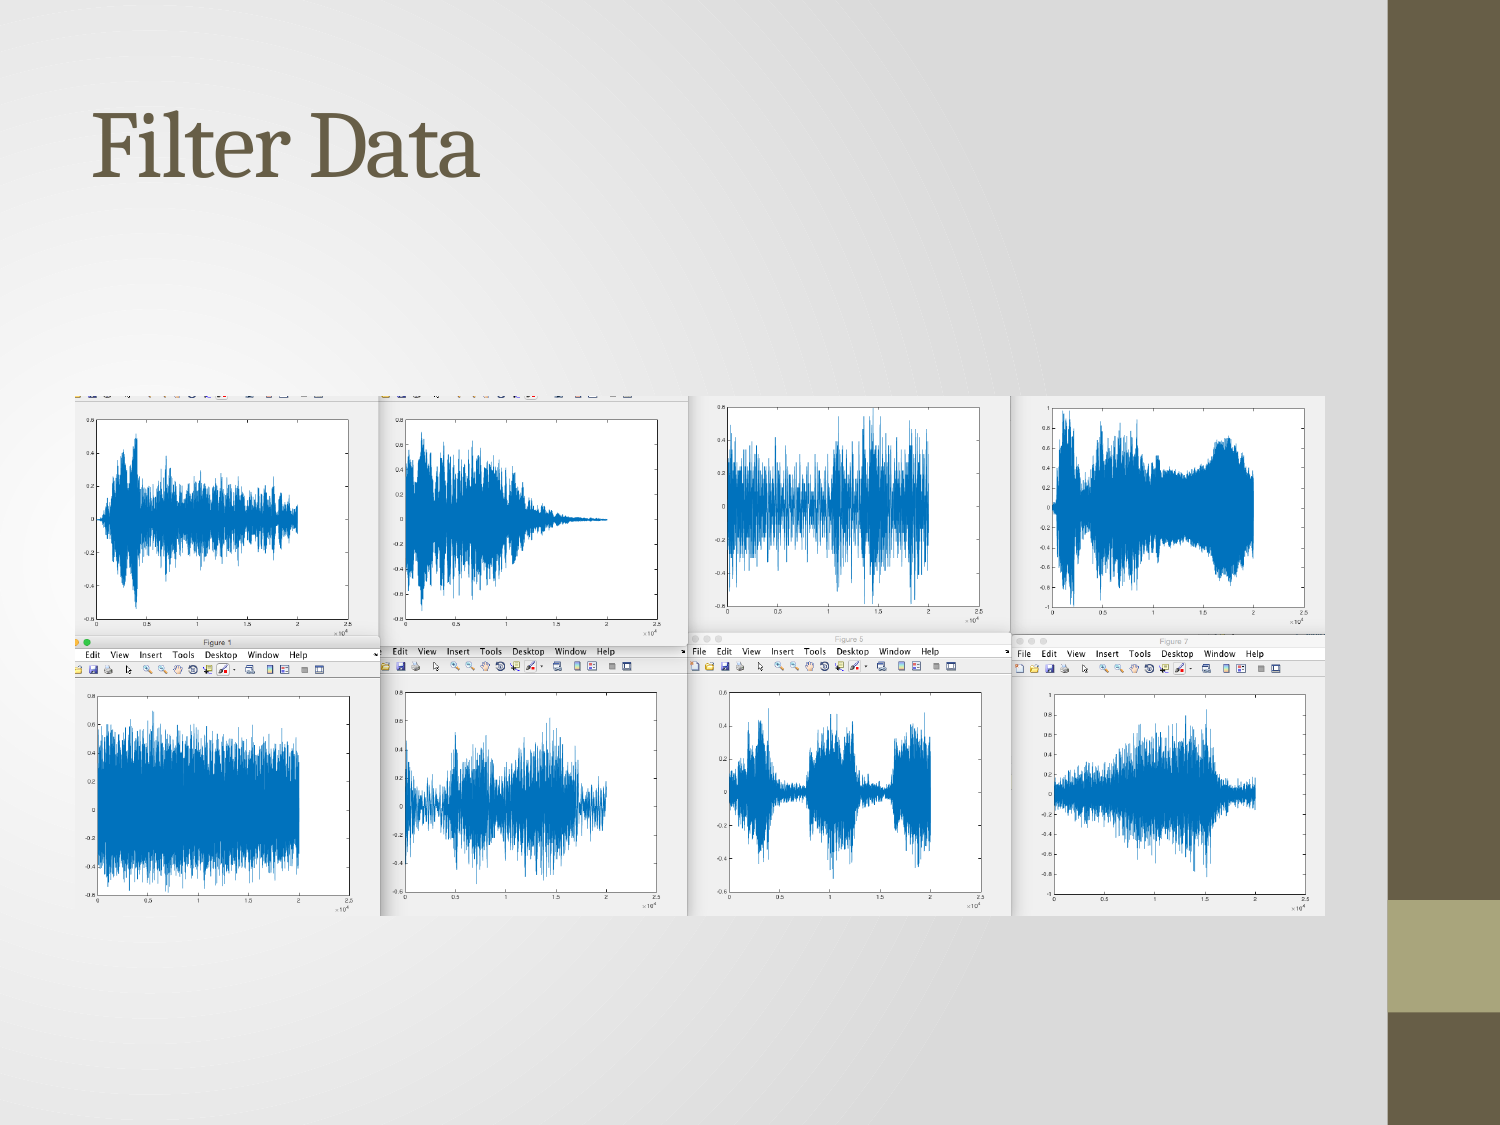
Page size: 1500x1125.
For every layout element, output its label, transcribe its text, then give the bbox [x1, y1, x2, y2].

title Filter Data [75, 45, 1325, 233]
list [74, 261, 1326, 1051]
